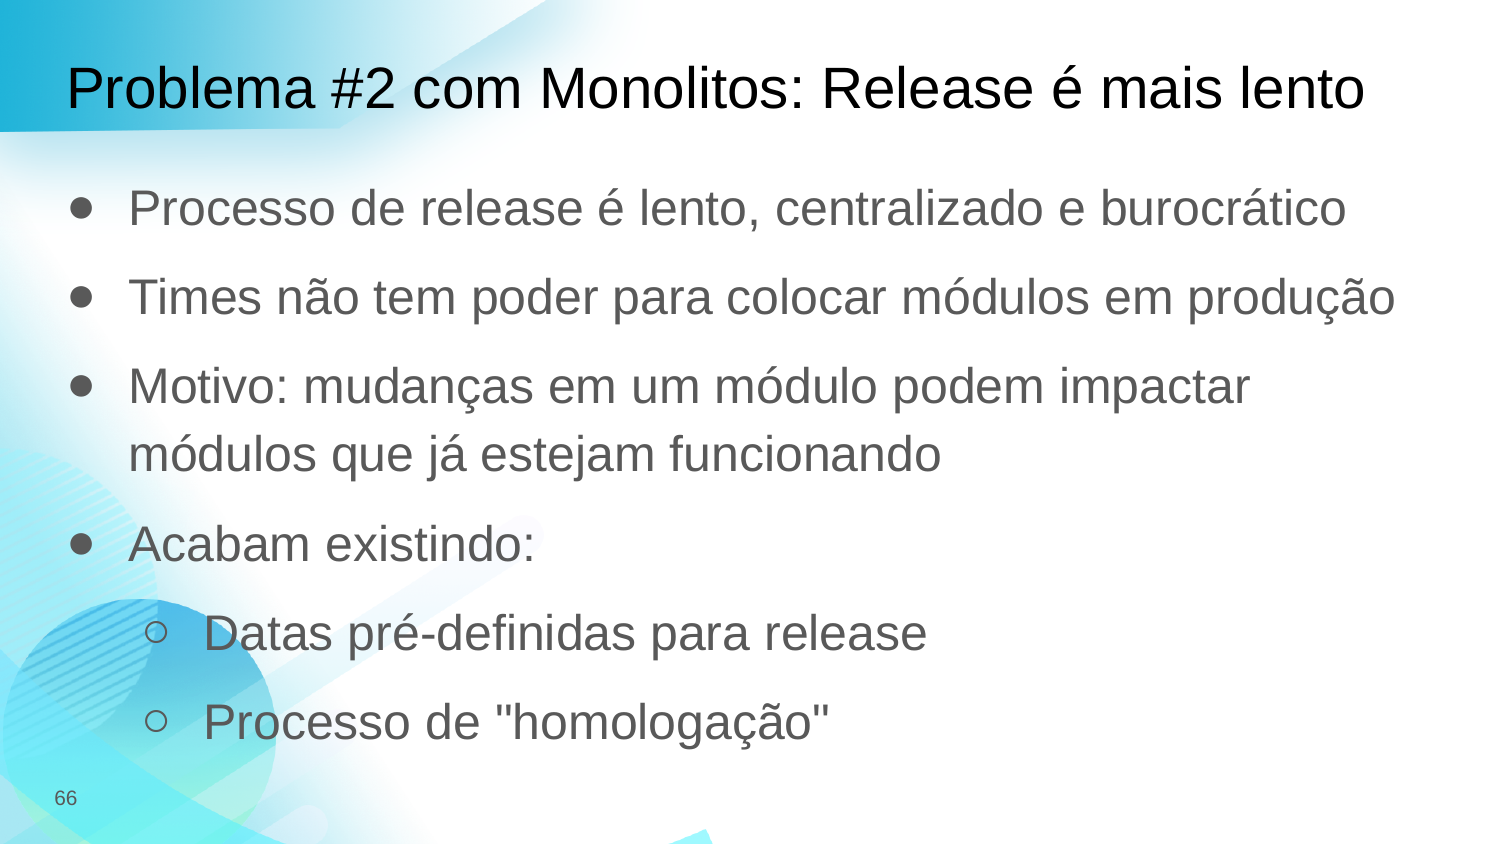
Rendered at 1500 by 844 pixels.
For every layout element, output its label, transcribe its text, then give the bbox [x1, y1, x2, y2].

picture [0, 0, 1500, 844]
slide_number 66 [2, 764, 93, 830]
title Problema #2 com Monolitos: Release é mais lento [51, 35, 1449, 130]
list Processo de release é lento, centralizado e burocrático Times não tem poder para colocar módulos em produção Motivo: mudanças em um módulo podem impactar módulos que já estejam funcionando Acabam existindo: Datas pré-definidas para release Processo de "homologação" [38, 151, 1437, 287]
